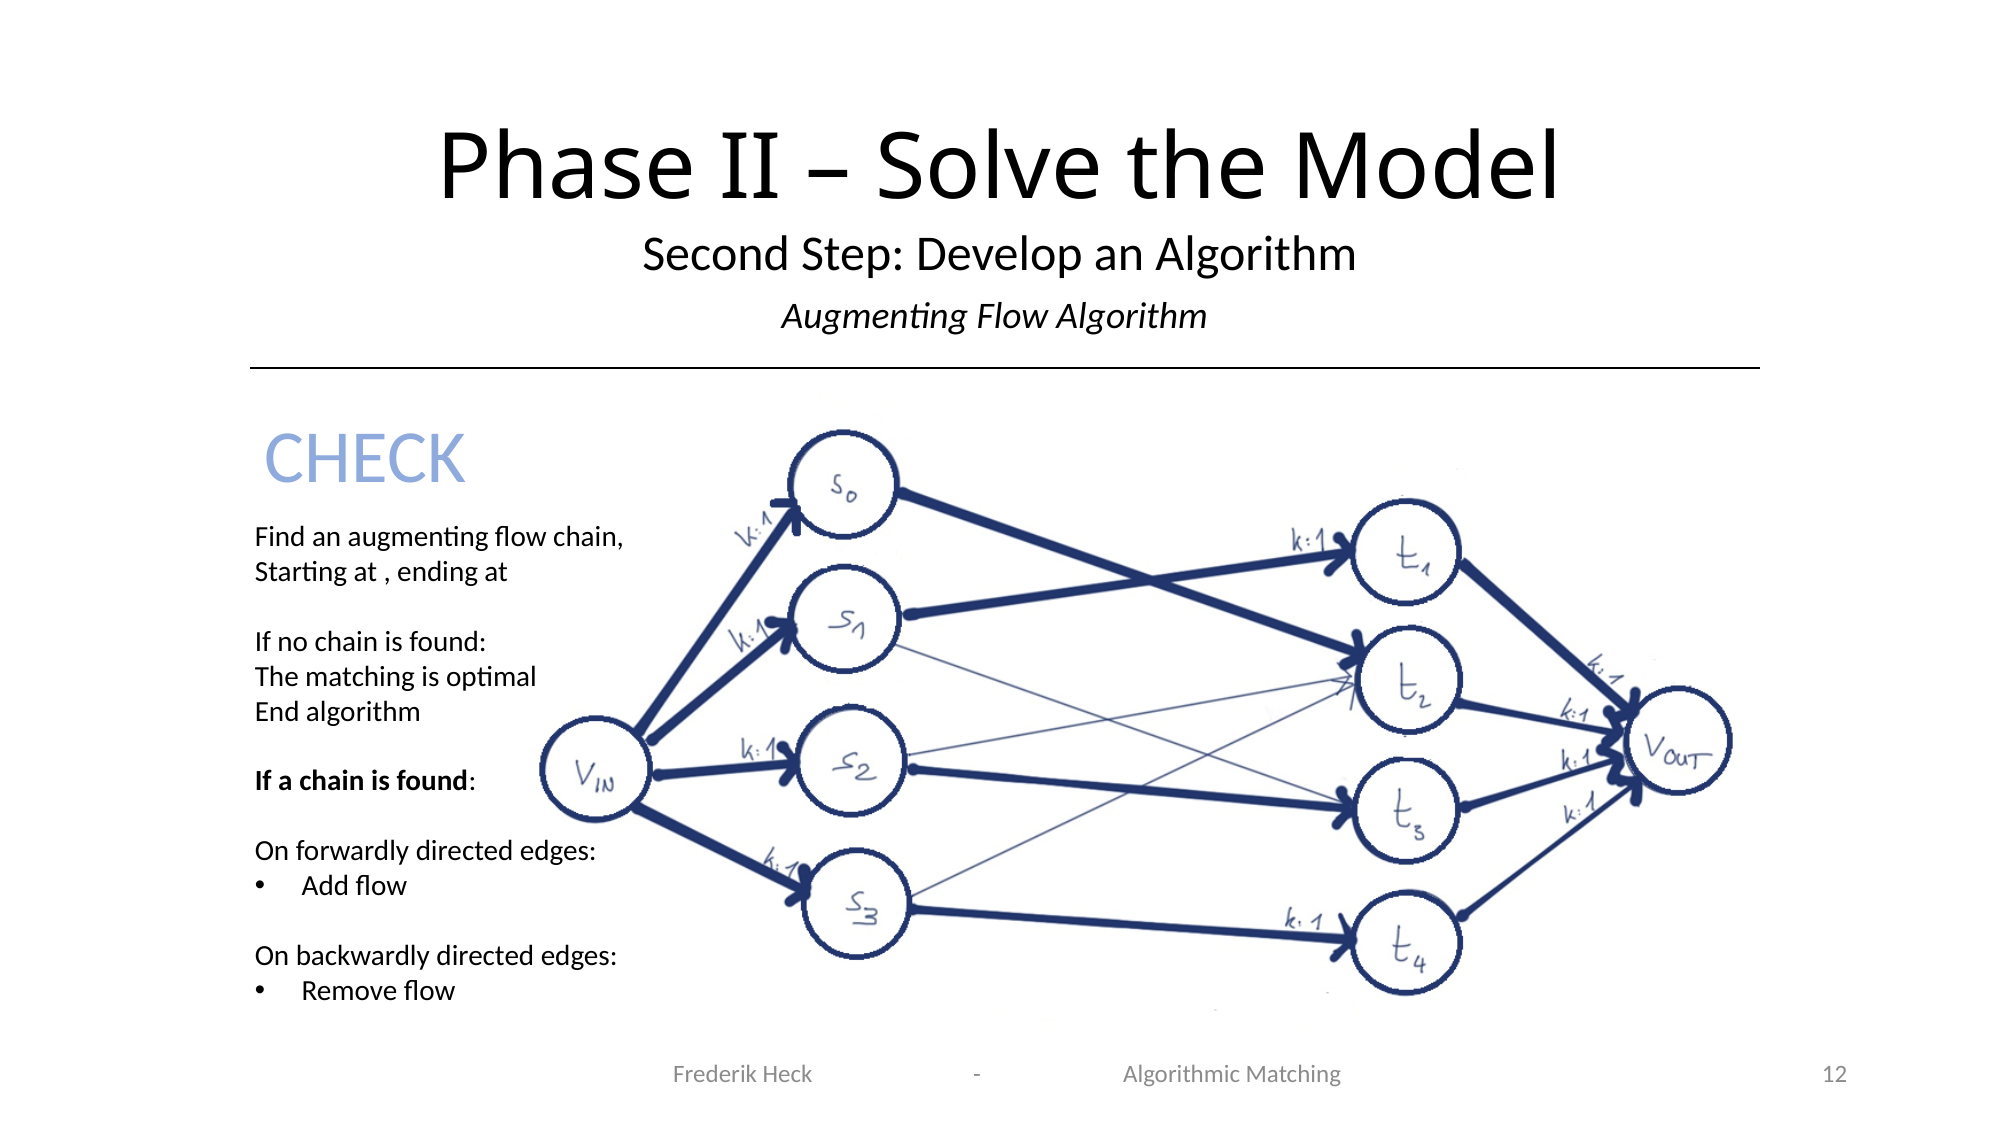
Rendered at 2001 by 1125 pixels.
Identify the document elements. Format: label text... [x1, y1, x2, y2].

text_box Second Step: Develop an Algorithm [137, 212, 1863, 348]
text_box CHECK [250, 400, 507, 506]
slide_number 12 [1504, 1042, 1863, 1103]
text_box Augmenting Flow Algorithm [577, 283, 1413, 344]
footer Frederik Heck - Algorithmic Matching [516, 1042, 1504, 1103]
picture [521, 387, 1750, 1045]
title Phase II – Solve the Model [137, 59, 1863, 212]
